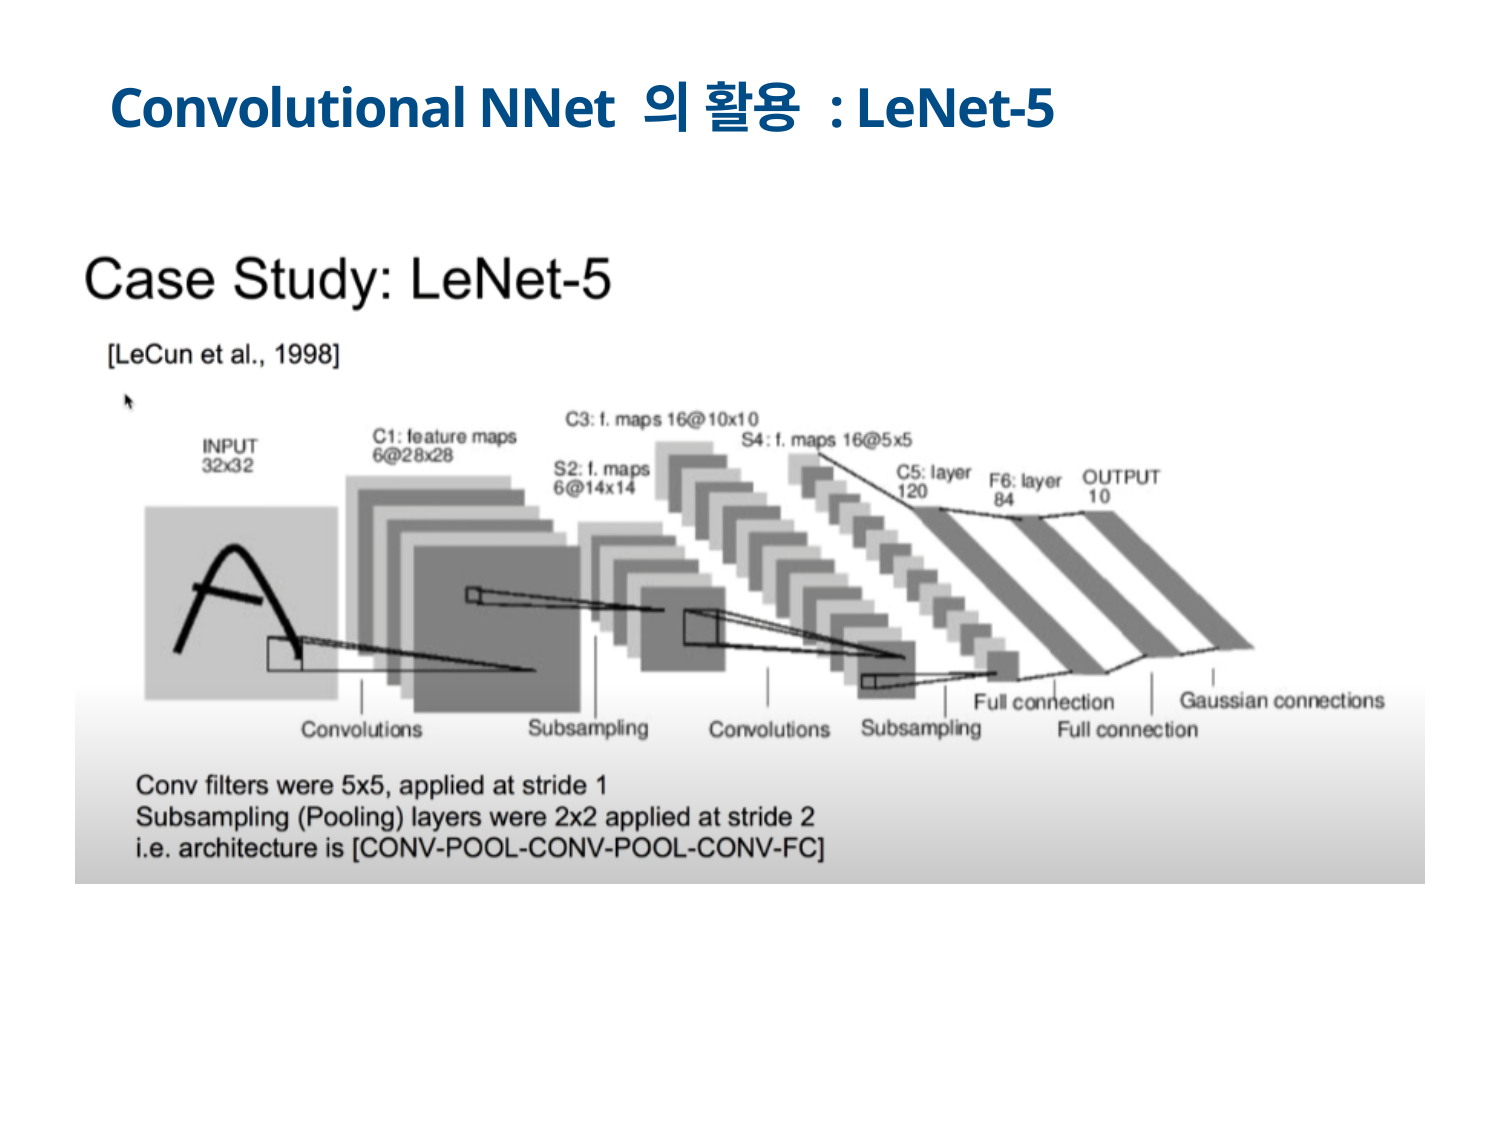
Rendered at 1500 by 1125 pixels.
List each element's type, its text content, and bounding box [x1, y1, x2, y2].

text_box Convolutional NNet 의 활용 : LeNet-5 [94, 66, 1117, 146]
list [74, 241, 1426, 884]
